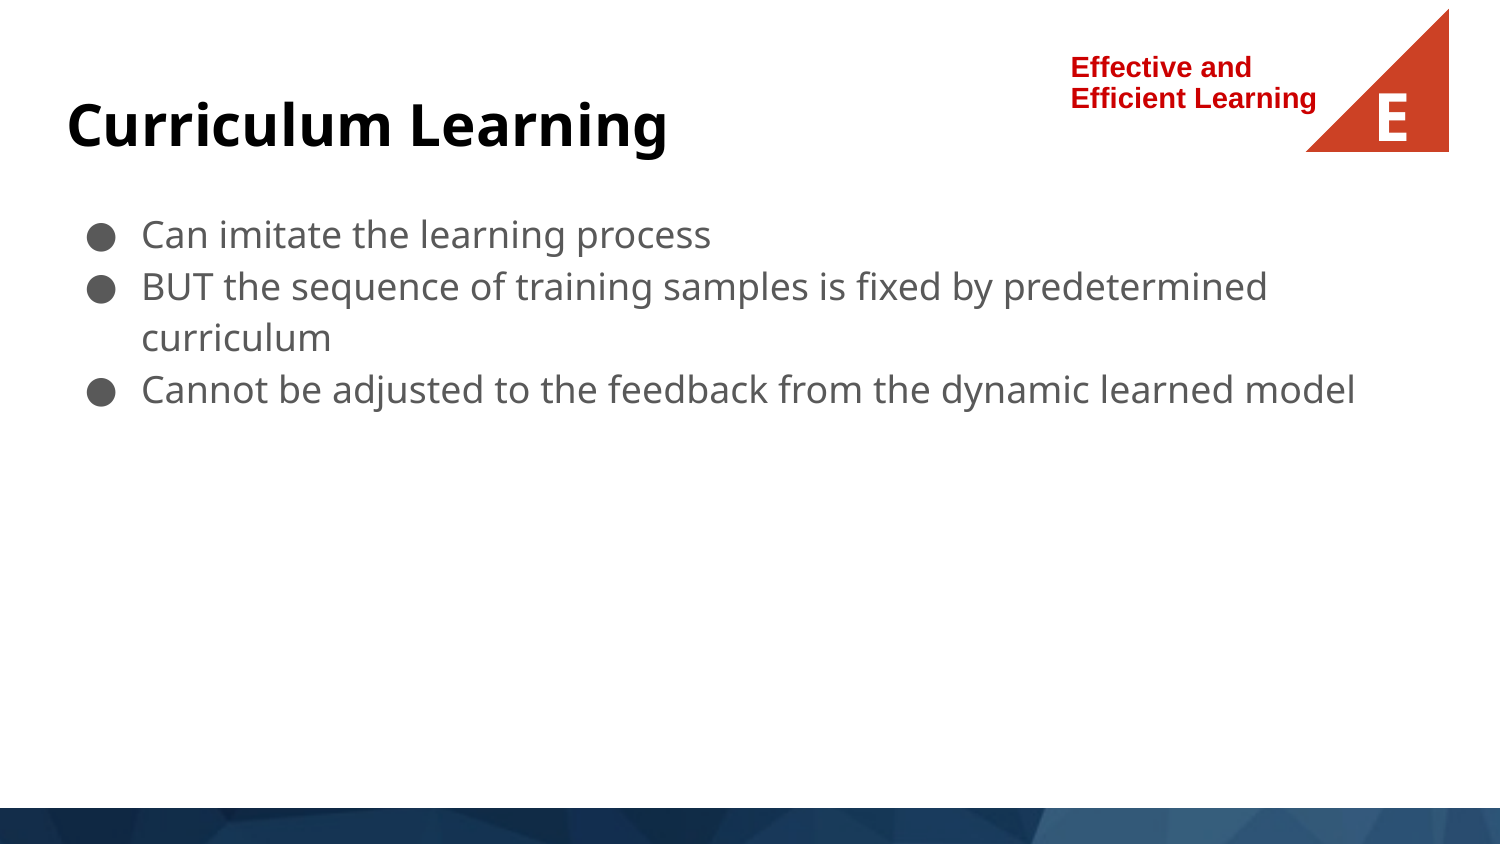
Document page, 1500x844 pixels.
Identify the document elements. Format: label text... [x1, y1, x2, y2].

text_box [1305, 8, 1450, 168]
text_box Effective and Efficient Learning [1040, 46, 1300, 101]
title Curriculum Learning [51, 72, 1300, 167]
list Can imitate the learning process BUT the sequence of training samples is fixed by predetermined curriculum Cannot be adjusted to the feedback from the dynamic learned model [51, 189, 1449, 750]
picture [0, 808, 1500, 844]
